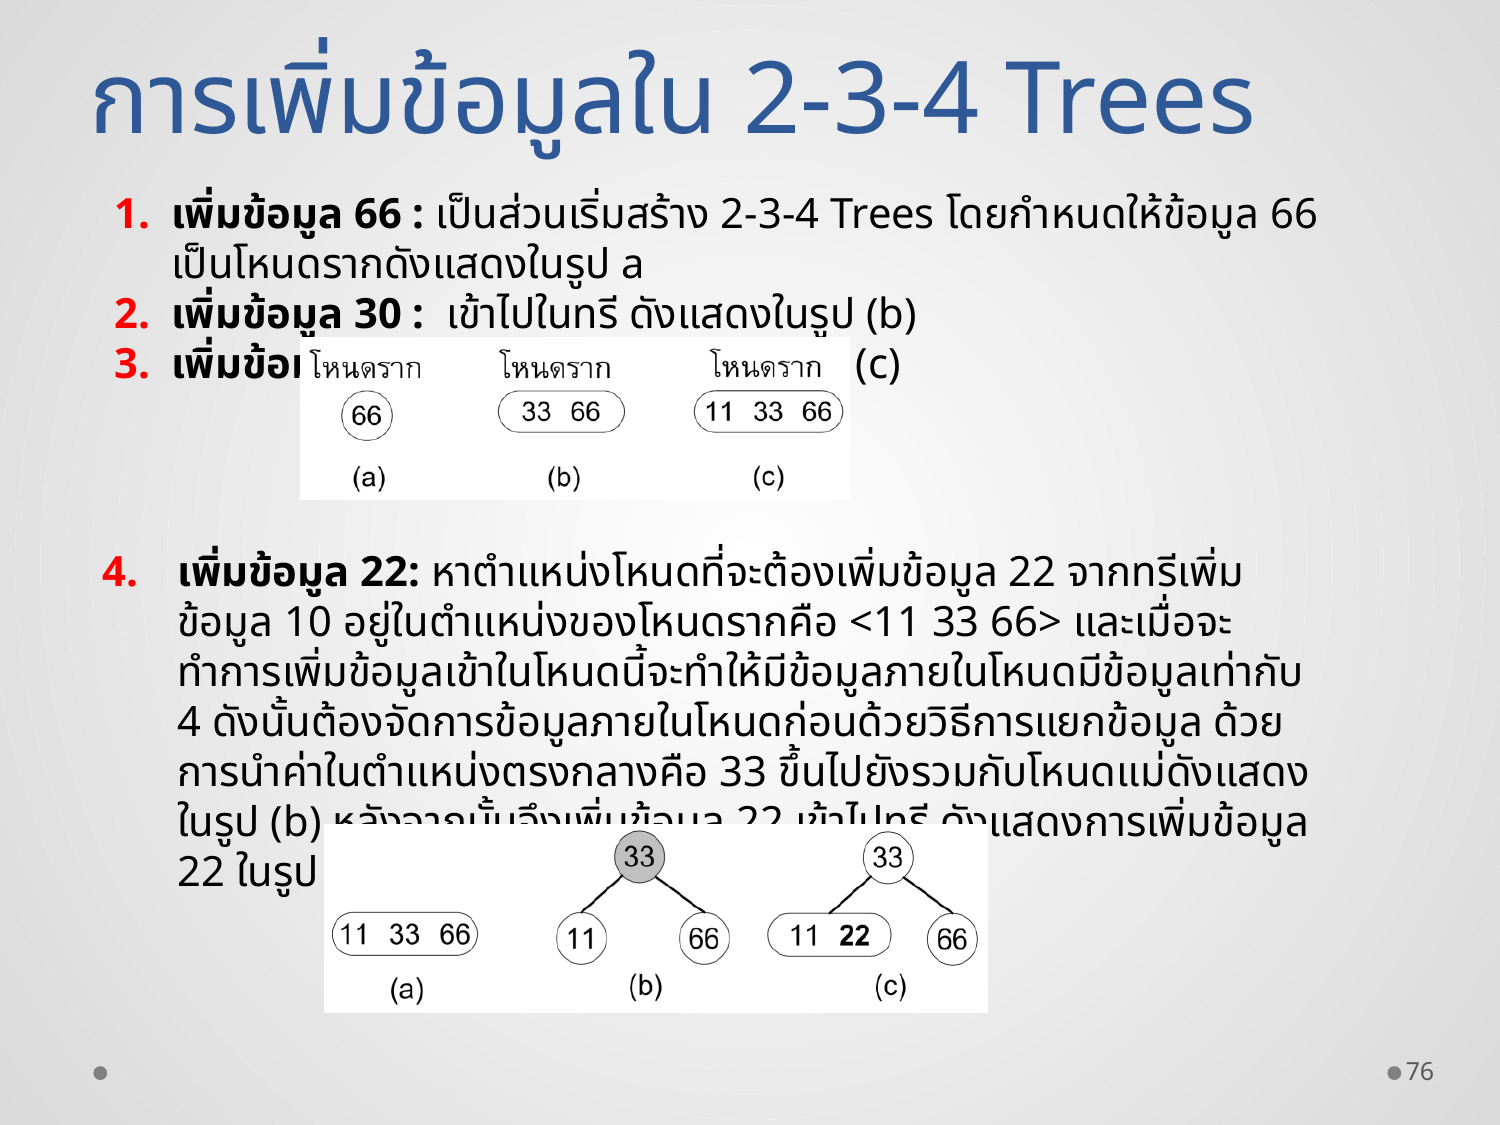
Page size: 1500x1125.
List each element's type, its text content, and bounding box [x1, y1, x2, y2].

text_box เพิ่มข้อมูล 22: หาตำแหน่งโหนดที่จะต้องเพิ่มข้อมูล 22 จากทรีเพิ่มข้อมูล 10 อยู่ในตำแหน่งของโหนดรากคือ <11 33 66> และเมื่อจะทำการเพิ่มข้อมูลเข้าในโหนดนี้จะทำให้มีข้อมูลภายในโหนดมีข้อมูลเท่ากับ 4 ดังนั้นต้องจัดการข้อมูลภายในโหนดก่อนด้วยวิธีการแยกข้อมูล ด้วยการนำค่าในตำแหน่งตรงกลางคือ 33 ขึ้นไปยังรวมกับโหนดแม่ดังแสดงในรูป (b) หลังจากนั้นจึงเพิ่มข้อมูล 22 เข้าไปทรี ดังแสดงการเพิ่มข้อมูล 22 ในรูป (c) [87, 537, 1325, 903]
picture [324, 824, 988, 1013]
text_box เพิ่มข้อมูล 66 : เป็นส่วนเริ่มสร้าง 2-3-4 Trees โดยกำหนดให้ข้อมูล 66 เป็นโหนดรากดังแสดงในรูป a เพิ่มข้อมูล 30 : เข้าไปในทรี ดังแสดงในรูป (b) เพิ่มข้อมูล 10 : เข้าไปในทรีดังแสดงในรูป (c) [99, 179, 1388, 395]
text_box การเพิ่มข้อมูลใน 2-3-4 Trees [74, 24, 1425, 175]
slide_number 76 [1401, 1042, 1494, 1103]
picture [299, 337, 851, 501]
